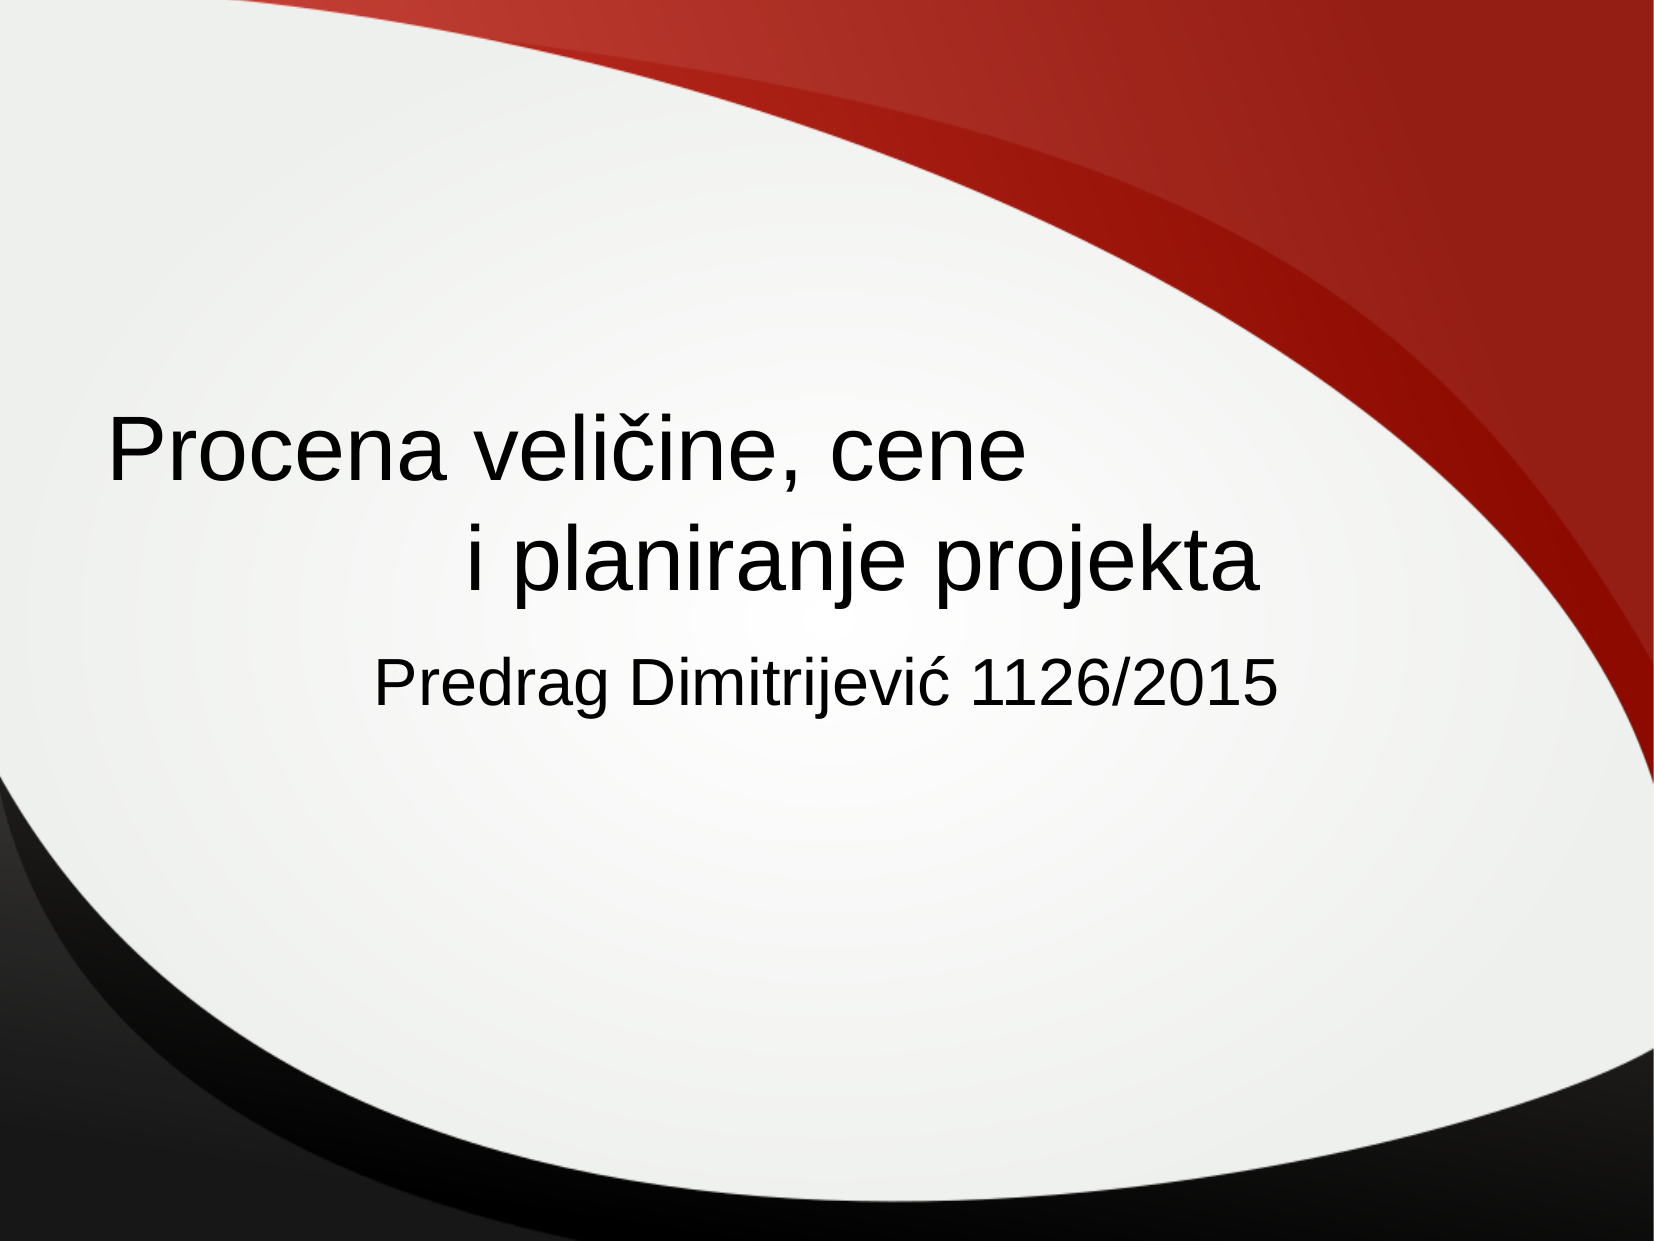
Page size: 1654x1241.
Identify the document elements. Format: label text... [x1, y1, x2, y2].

text_box Procena veličine, cene i planiranje projekta [106, 395, 1595, 603]
picture [0, 0, 1654, 1241]
text_box Predrag Dimitrijević 1126/2015 [82, 531, 1571, 827]
